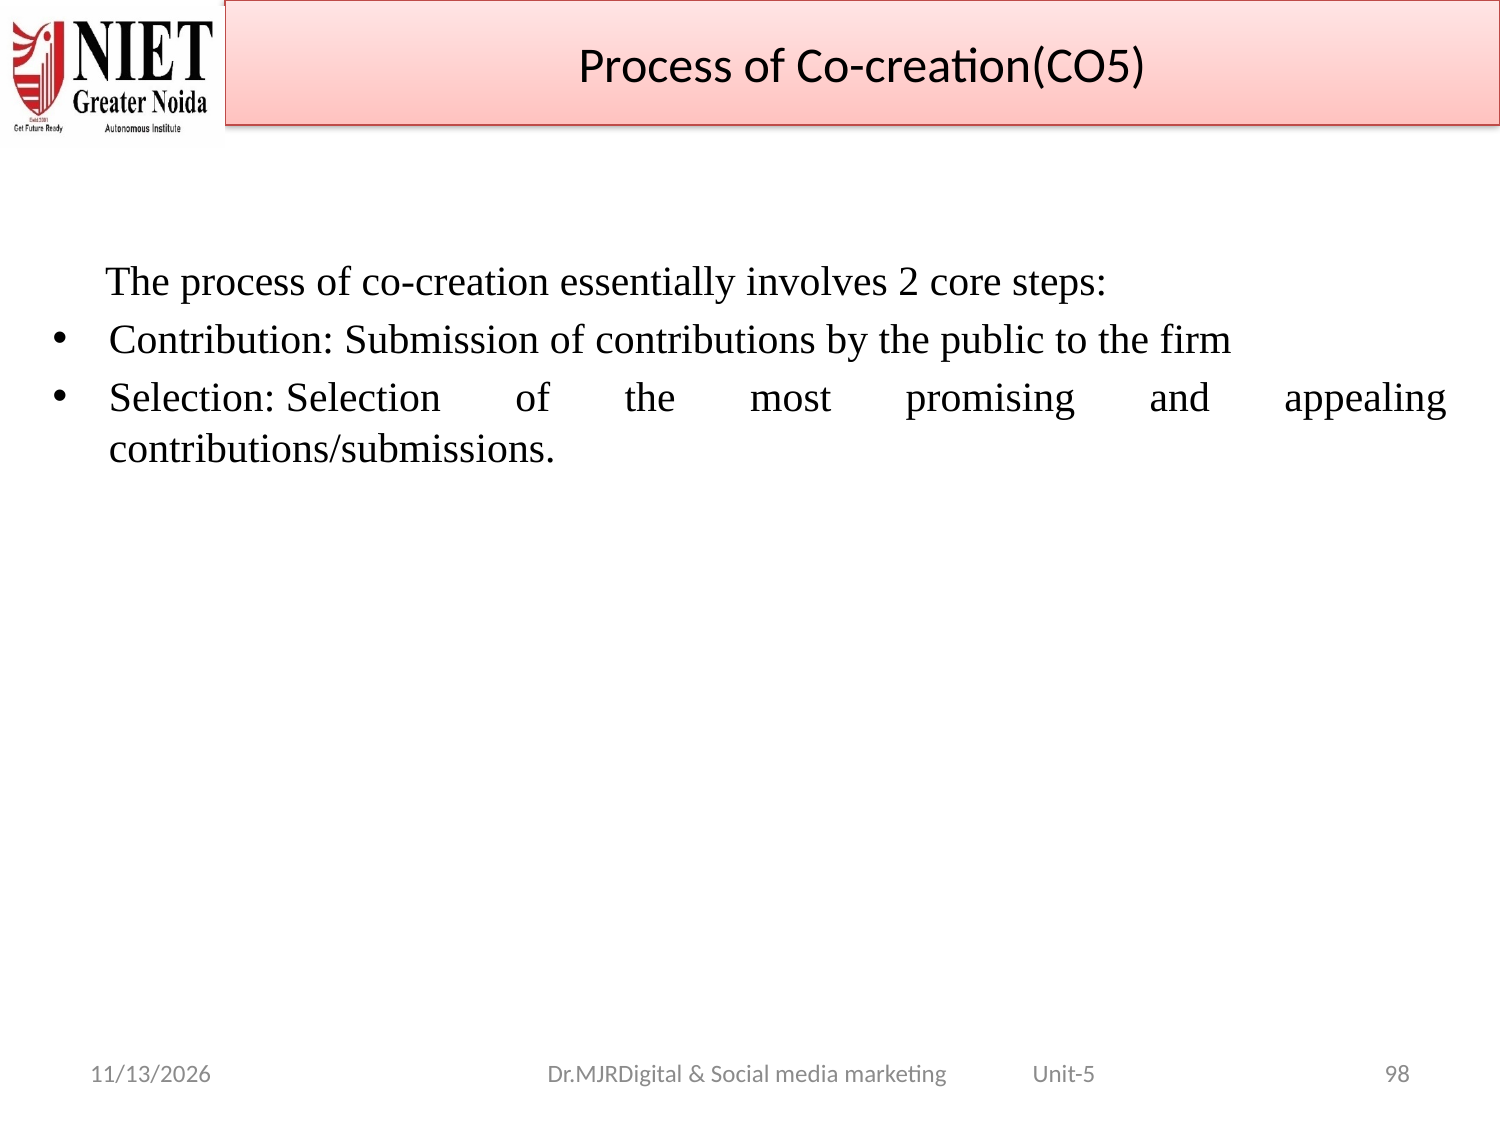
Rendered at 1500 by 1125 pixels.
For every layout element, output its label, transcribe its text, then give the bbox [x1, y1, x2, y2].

footer Dr.MJRDigital & Social media marketing Unit-5 [412, 1042, 1074, 1103]
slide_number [75, 1042, 412, 1103]
picture [0, 6, 226, 149]
text_box Process of Co-creation(CO5) [224, 0, 1500, 126]
slide_number 98 [1074, 1042, 1425, 1103]
list The process of co-creation essentially involves 2 core steps: Contribution: Submission of contributions by the public to the firm Selection: Selection of the most promising and appealing contributions/submissions. [37, 187, 1463, 625]
